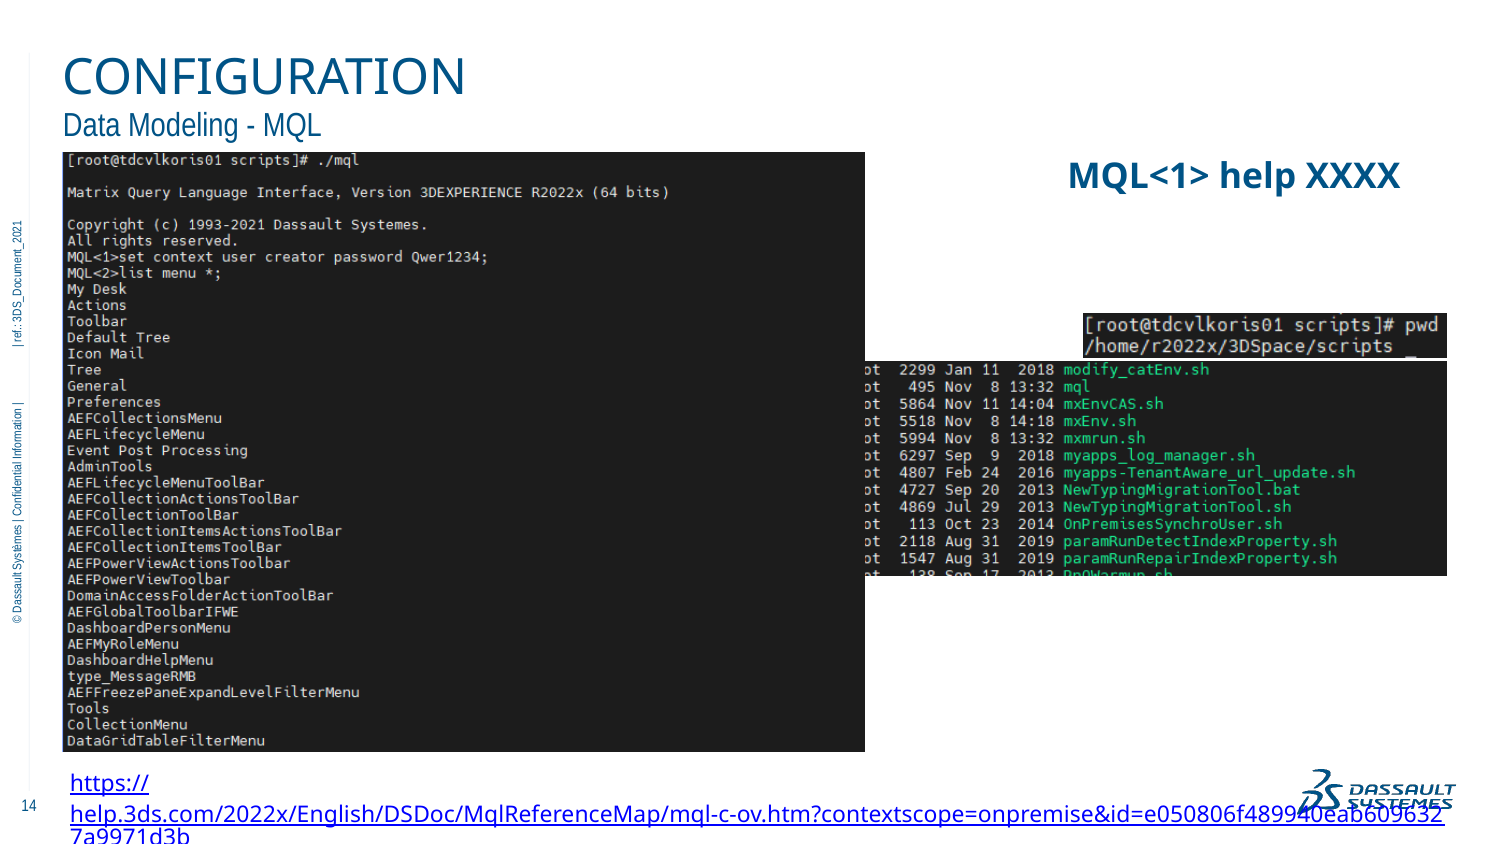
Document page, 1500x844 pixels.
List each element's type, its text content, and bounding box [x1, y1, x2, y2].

list Data Modeling - MQL [62, 103, 1408, 144]
picture [62, 152, 1447, 752]
text_box MQL<1> help XXXX [1052, 146, 1416, 204]
picture [1082, 313, 1447, 358]
title configuration [62, 43, 1408, 103]
text_box https://help.3ds.com/2022x/English/DSDoc/MqlReferenceMap/mql-c-ov.htm?contextscope=onpremise&id=e050806f489940eab6096327a9971d3b [55, 760, 1469, 838]
